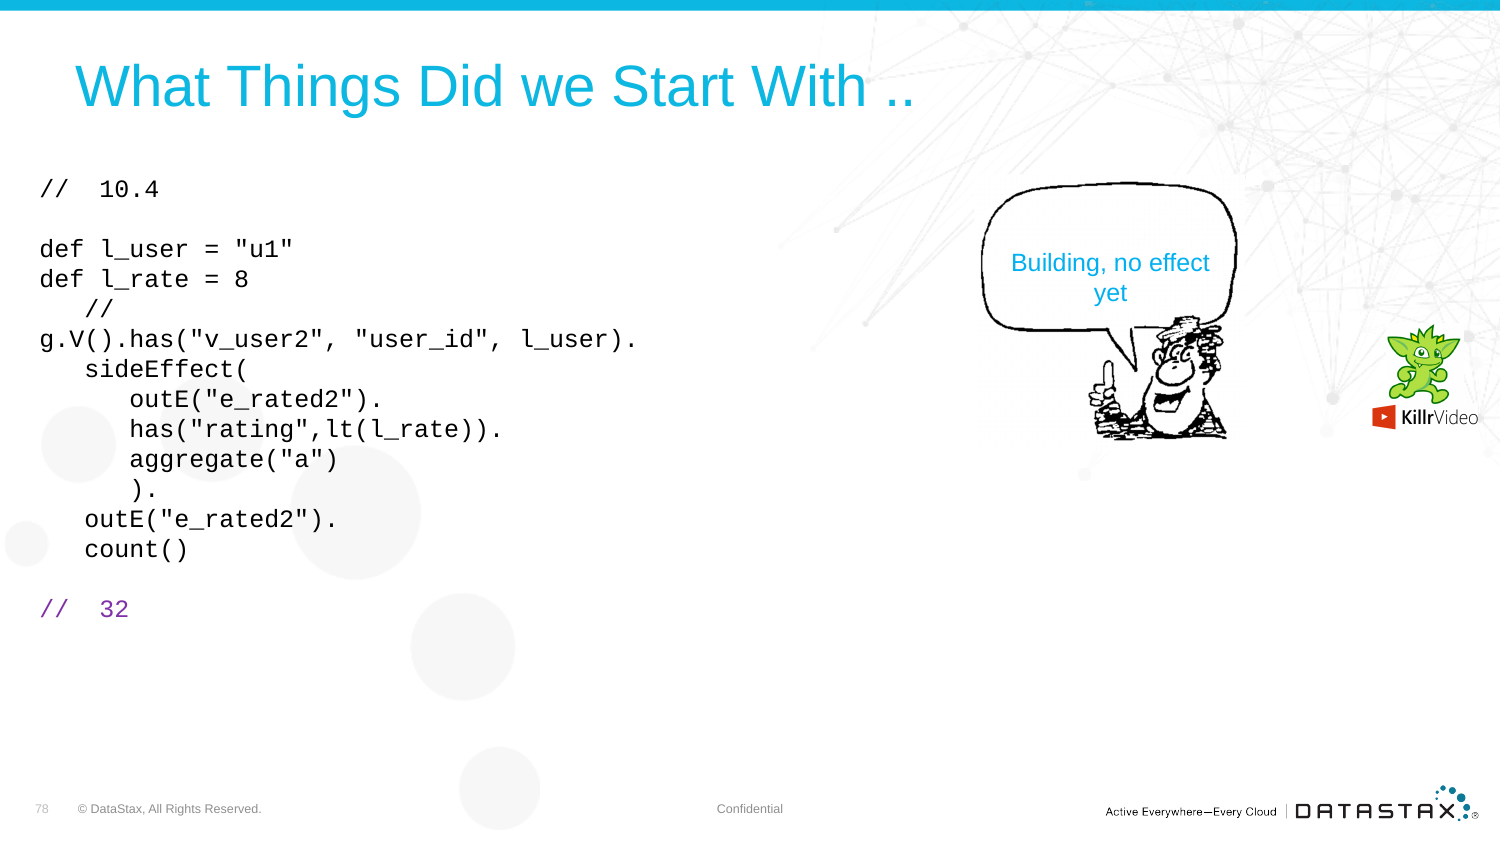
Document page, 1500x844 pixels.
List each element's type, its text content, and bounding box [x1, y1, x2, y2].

footer Confidential [496, 785, 1004, 831]
title What Things Did we Start With .. [75, 44, 1425, 135]
picture [1085, 764, 1499, 844]
picture [973, 174, 1246, 452]
picture [1085, 2, 1094, 8]
slide_number 78 [13, 785, 64, 831]
slide_number © DataStax, All Rights Reserved. [77, 785, 416, 831]
list // 10.4 def l_user = "u1" def l_rate = 8 // g.V().has("v_user2", "user_id", l_user). sideEffect( outE("e_rated2"). has("rating",lt(l_rate)). aggregate("a") ). outE("e_rated2"). count() // 32 [38, 165, 681, 736]
picture [1371, 323, 1478, 430]
